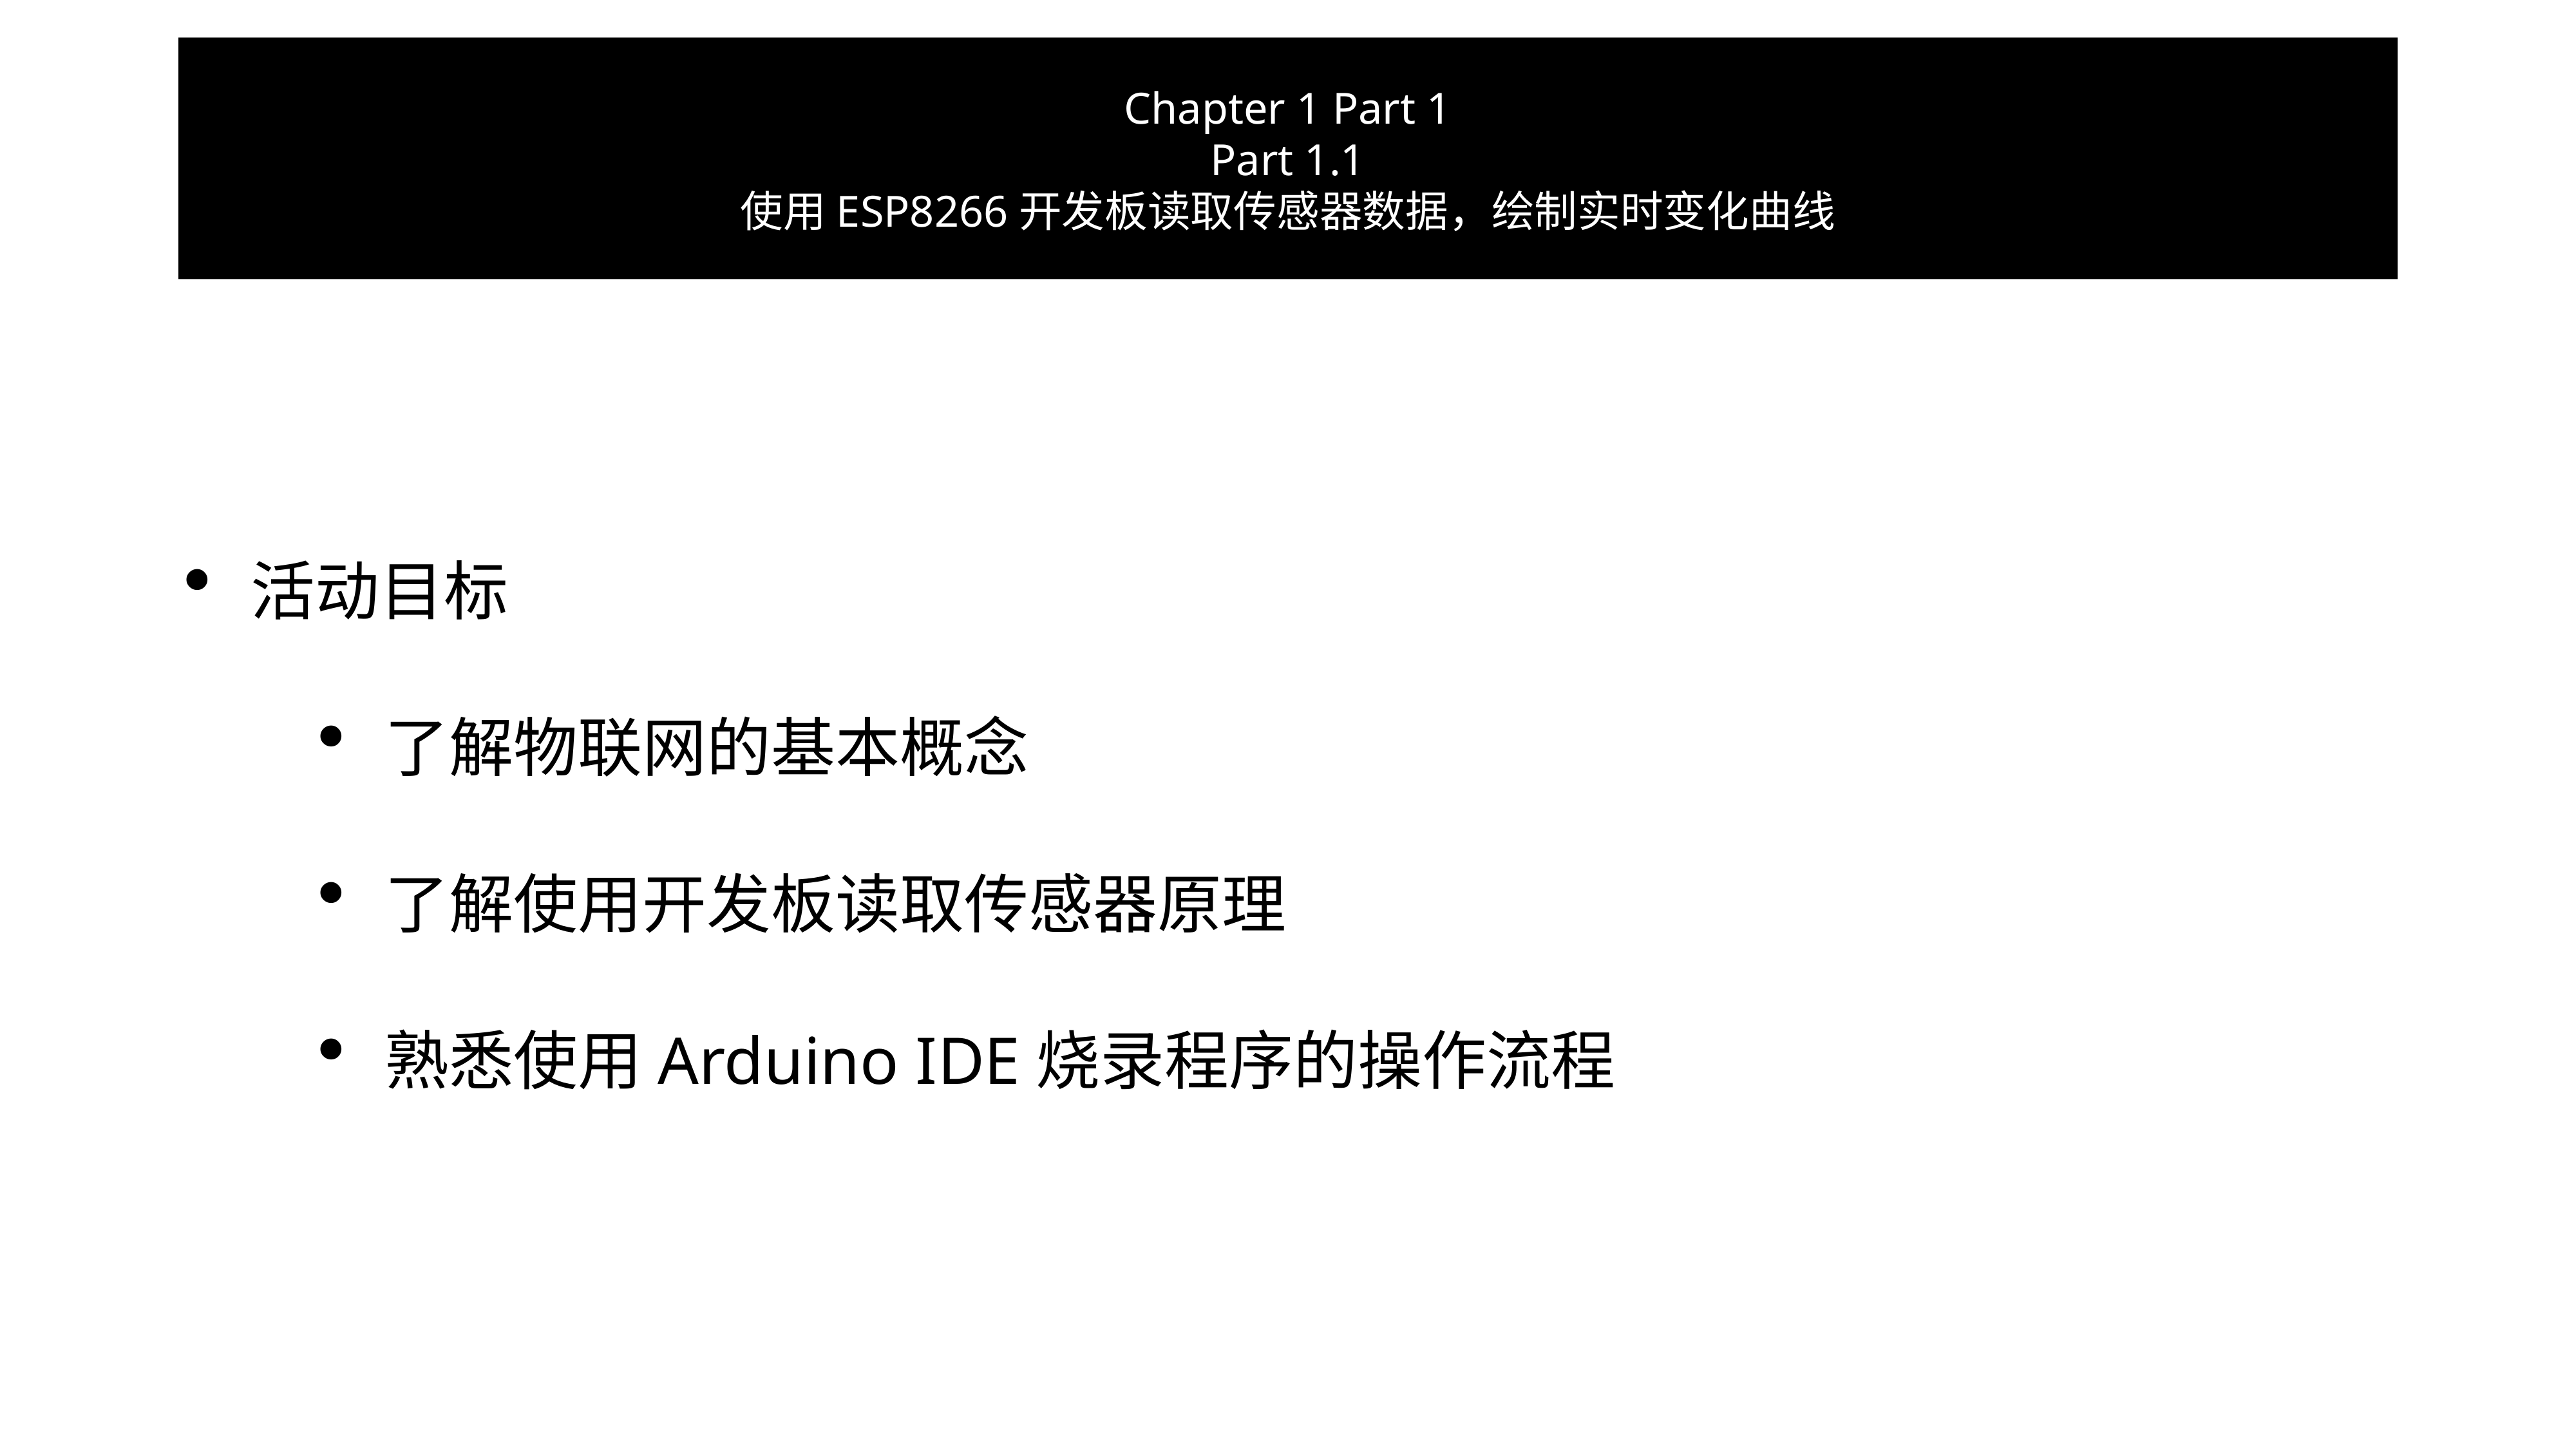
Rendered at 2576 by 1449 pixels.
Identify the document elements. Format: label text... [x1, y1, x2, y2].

list 活动目标 了解物联网的基本概念 了解使用开发板读取传感器原理 熟悉使用Arduino IDE烧录程序的操作流程 [178, 332, 2398, 1316]
title Chapter 1 Part 1 Part 1.1 使用ESP8266开发板读取传感器数据，绘制实时变化曲线 [178, 37, 2398, 279]
